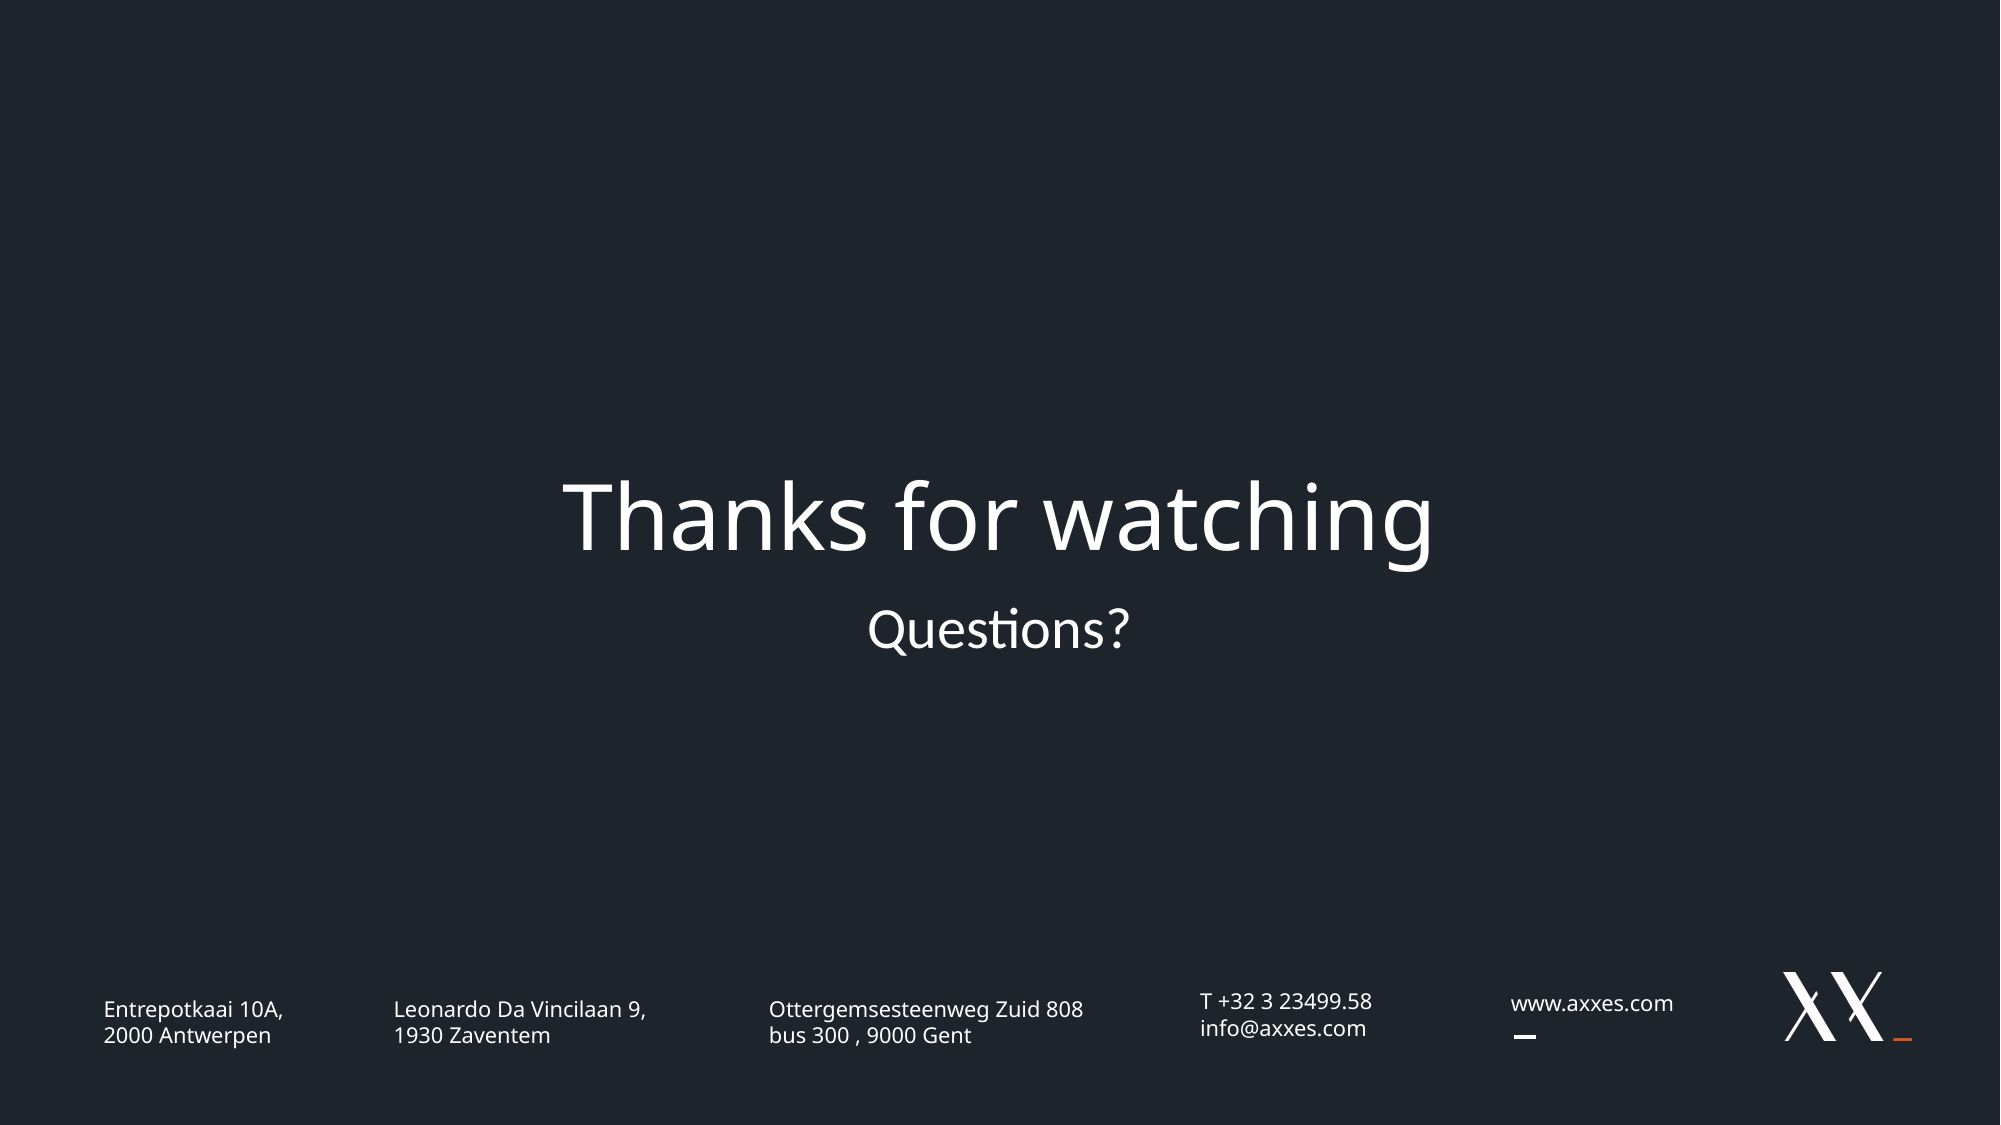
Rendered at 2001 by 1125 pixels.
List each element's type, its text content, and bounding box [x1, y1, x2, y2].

text_box Thanks for watching [249, 464, 1750, 576]
picture [1783, 972, 1912, 1041]
text_box Questions? [249, 590, 1750, 863]
